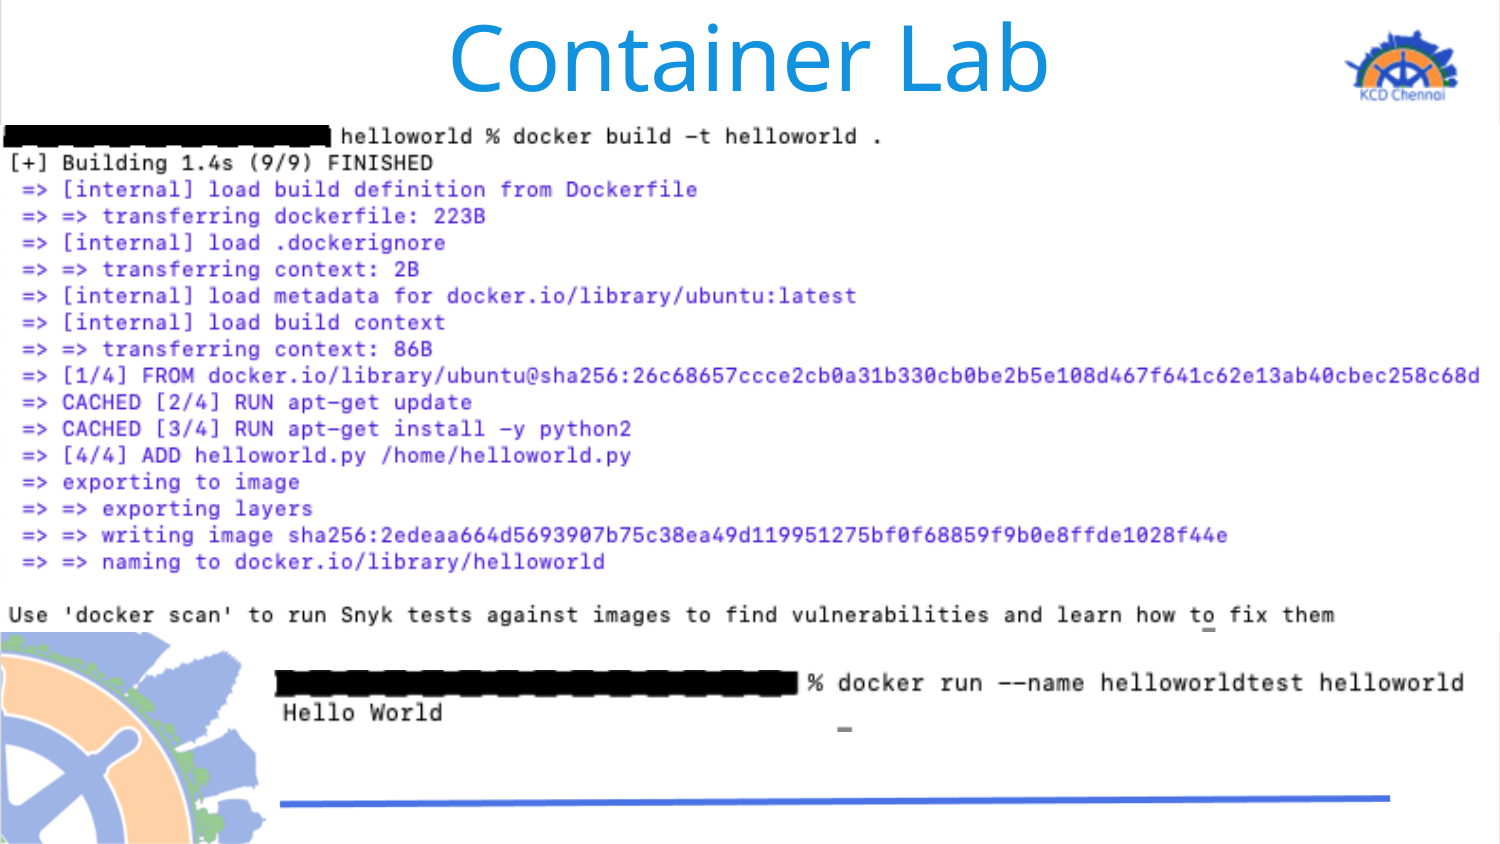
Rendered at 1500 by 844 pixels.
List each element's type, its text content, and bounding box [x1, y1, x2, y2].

picture [0, 0, 1500, 844]
title Container Lab [75, 0, 1425, 123]
